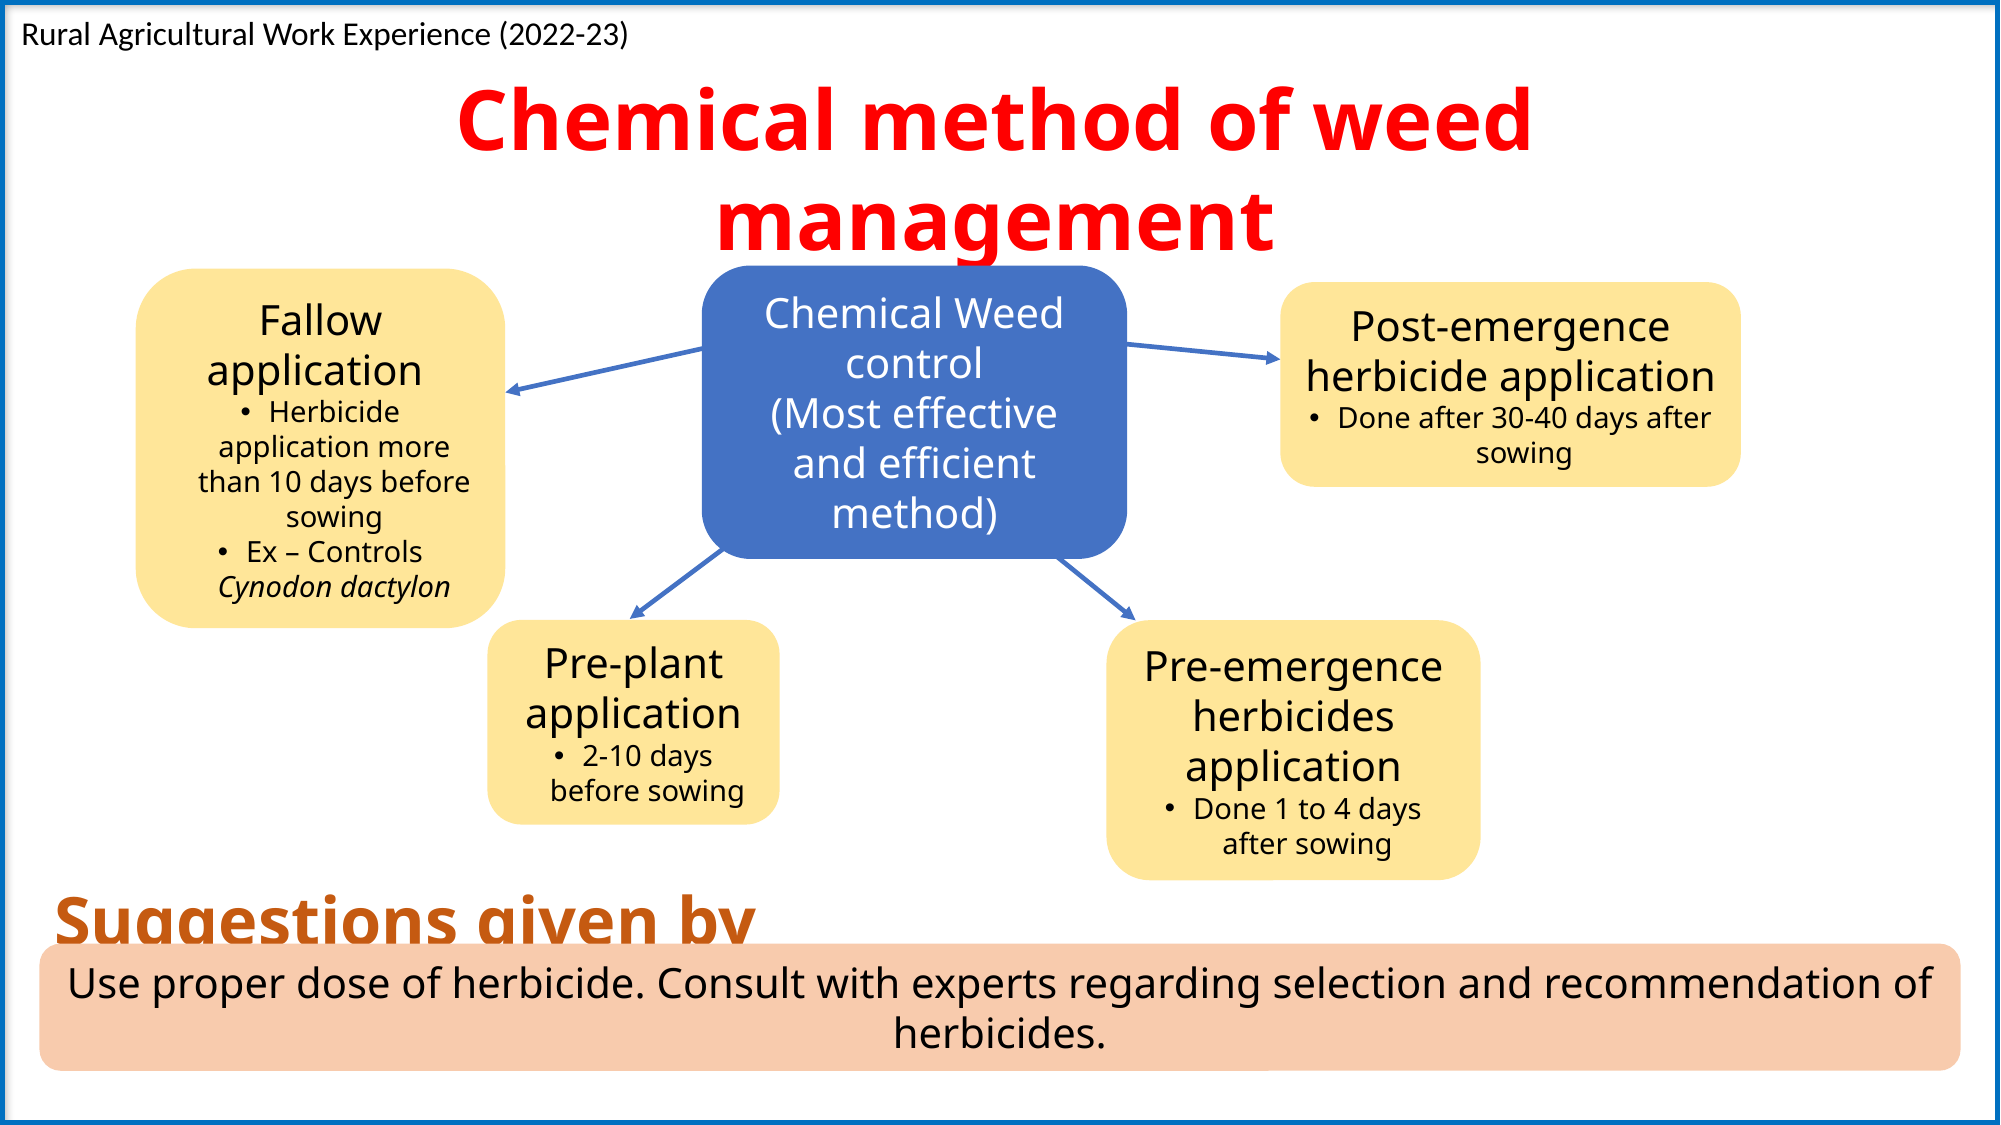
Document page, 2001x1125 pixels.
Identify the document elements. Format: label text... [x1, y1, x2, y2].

text_box Fallow application Herbicide application more than 10 days before sowing Ex – Controls Cynodon dactylon [135, 268, 506, 629]
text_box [629, 522, 759, 619]
text_box Pre-plant application 2-10 days before sowing [486, 619, 781, 826]
text_box [0, 0, 2000, 1125]
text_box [1013, 521, 1136, 621]
text_box Pre-emergence herbicides application Done 1 to 4 days after sowing [1105, 619, 1482, 881]
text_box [505, 346, 714, 393]
text_box Chemical Weed control (Most effective and efficient method) [701, 264, 1128, 560]
text_box Rural Agricultural Work Experience (2022-23) [6, 4, 648, 60]
text_box Chemical method of weed management [188, 60, 1803, 275]
text_box Post-emergence herbicide application Done after 30-40 days after sowing [1279, 281, 1742, 488]
text_box Suggestions given by us- [39, 871, 873, 958]
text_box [1092, 340, 1281, 360]
text_box Use proper dose of herbicide. Consult with experts regarding selection and recommendation of herbicides. [38, 943, 1962, 1072]
